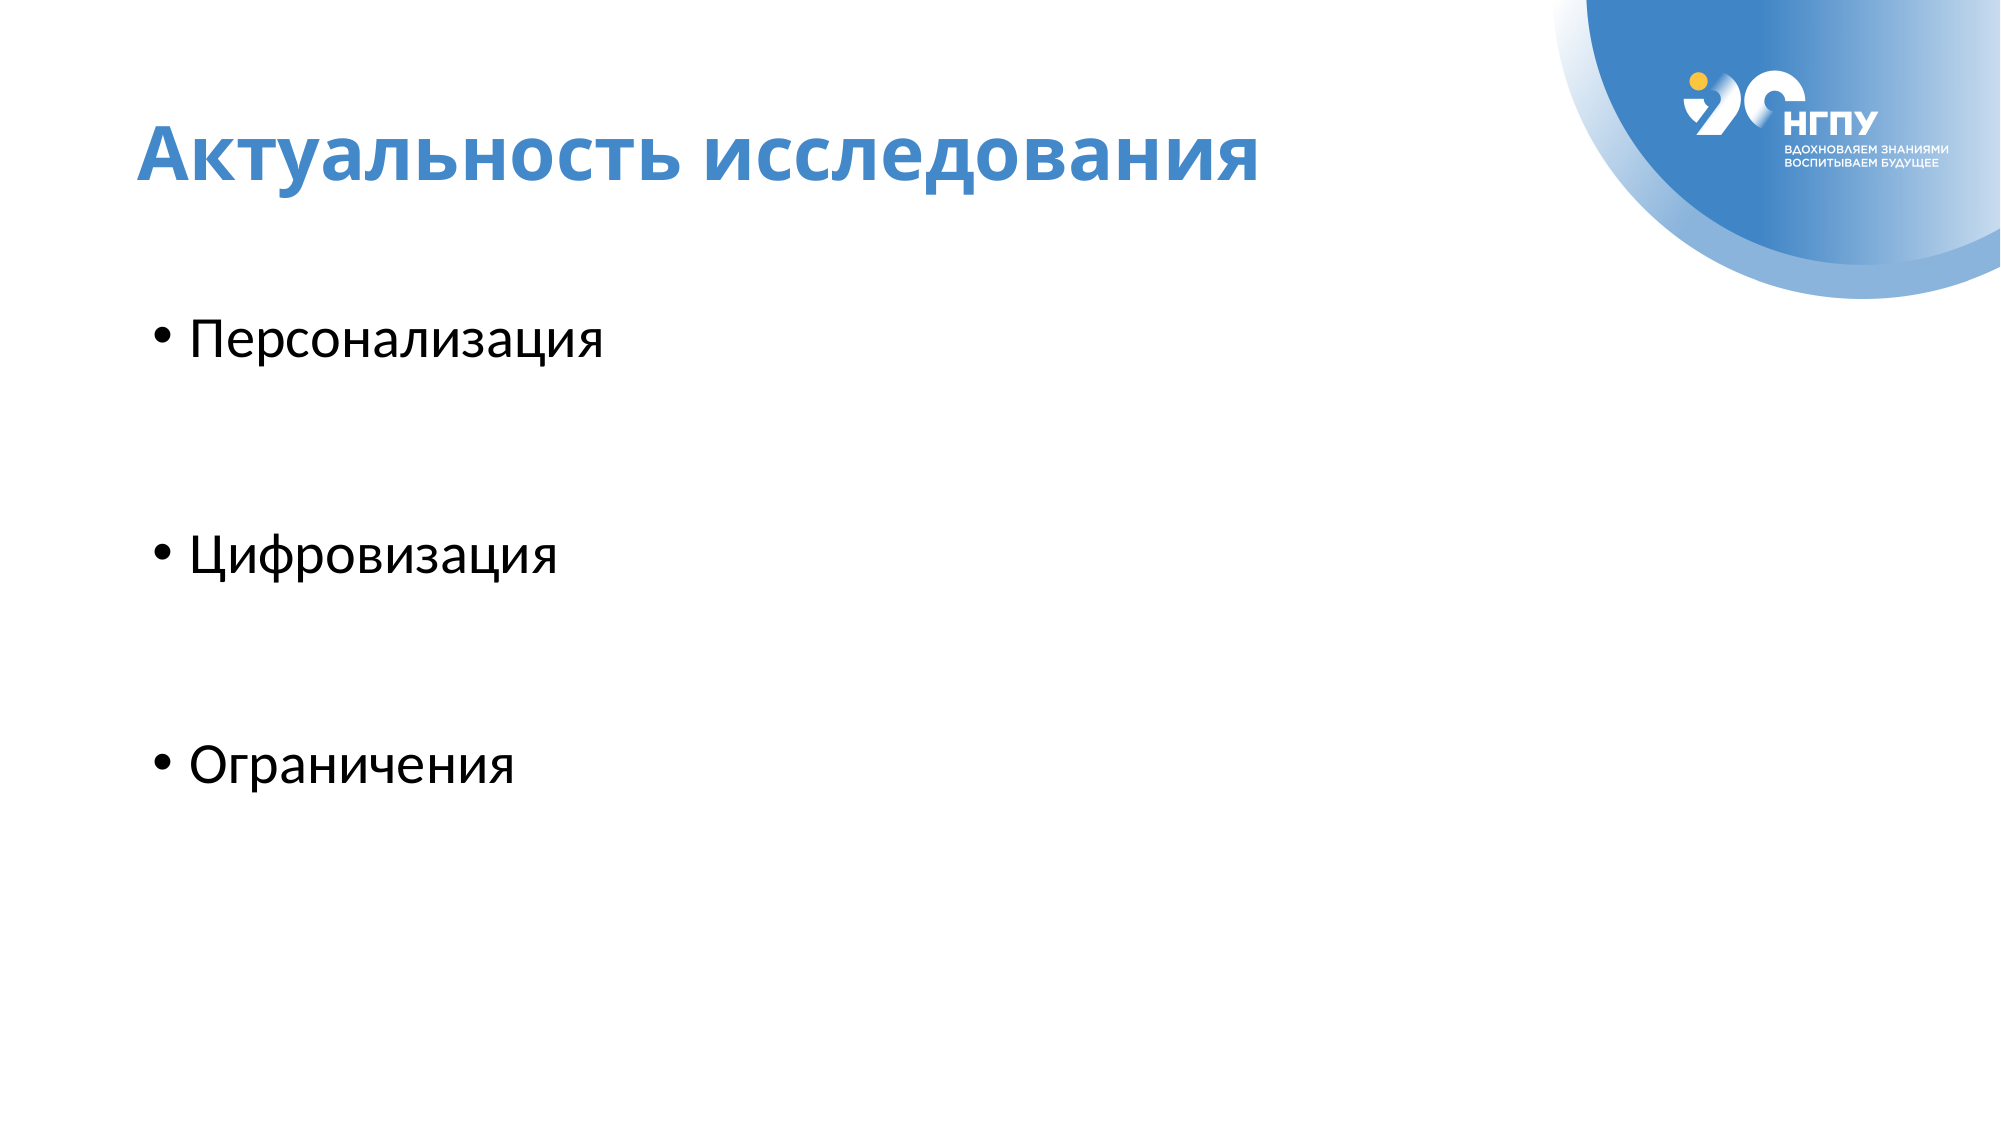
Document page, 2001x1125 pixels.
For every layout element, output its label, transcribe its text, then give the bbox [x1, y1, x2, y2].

list Персонализация Цифровизация Ограничения [137, 299, 988, 1014]
picture [0, 0, 2001, 1125]
text_box Актуальность исследования [122, 88, 1848, 225]
